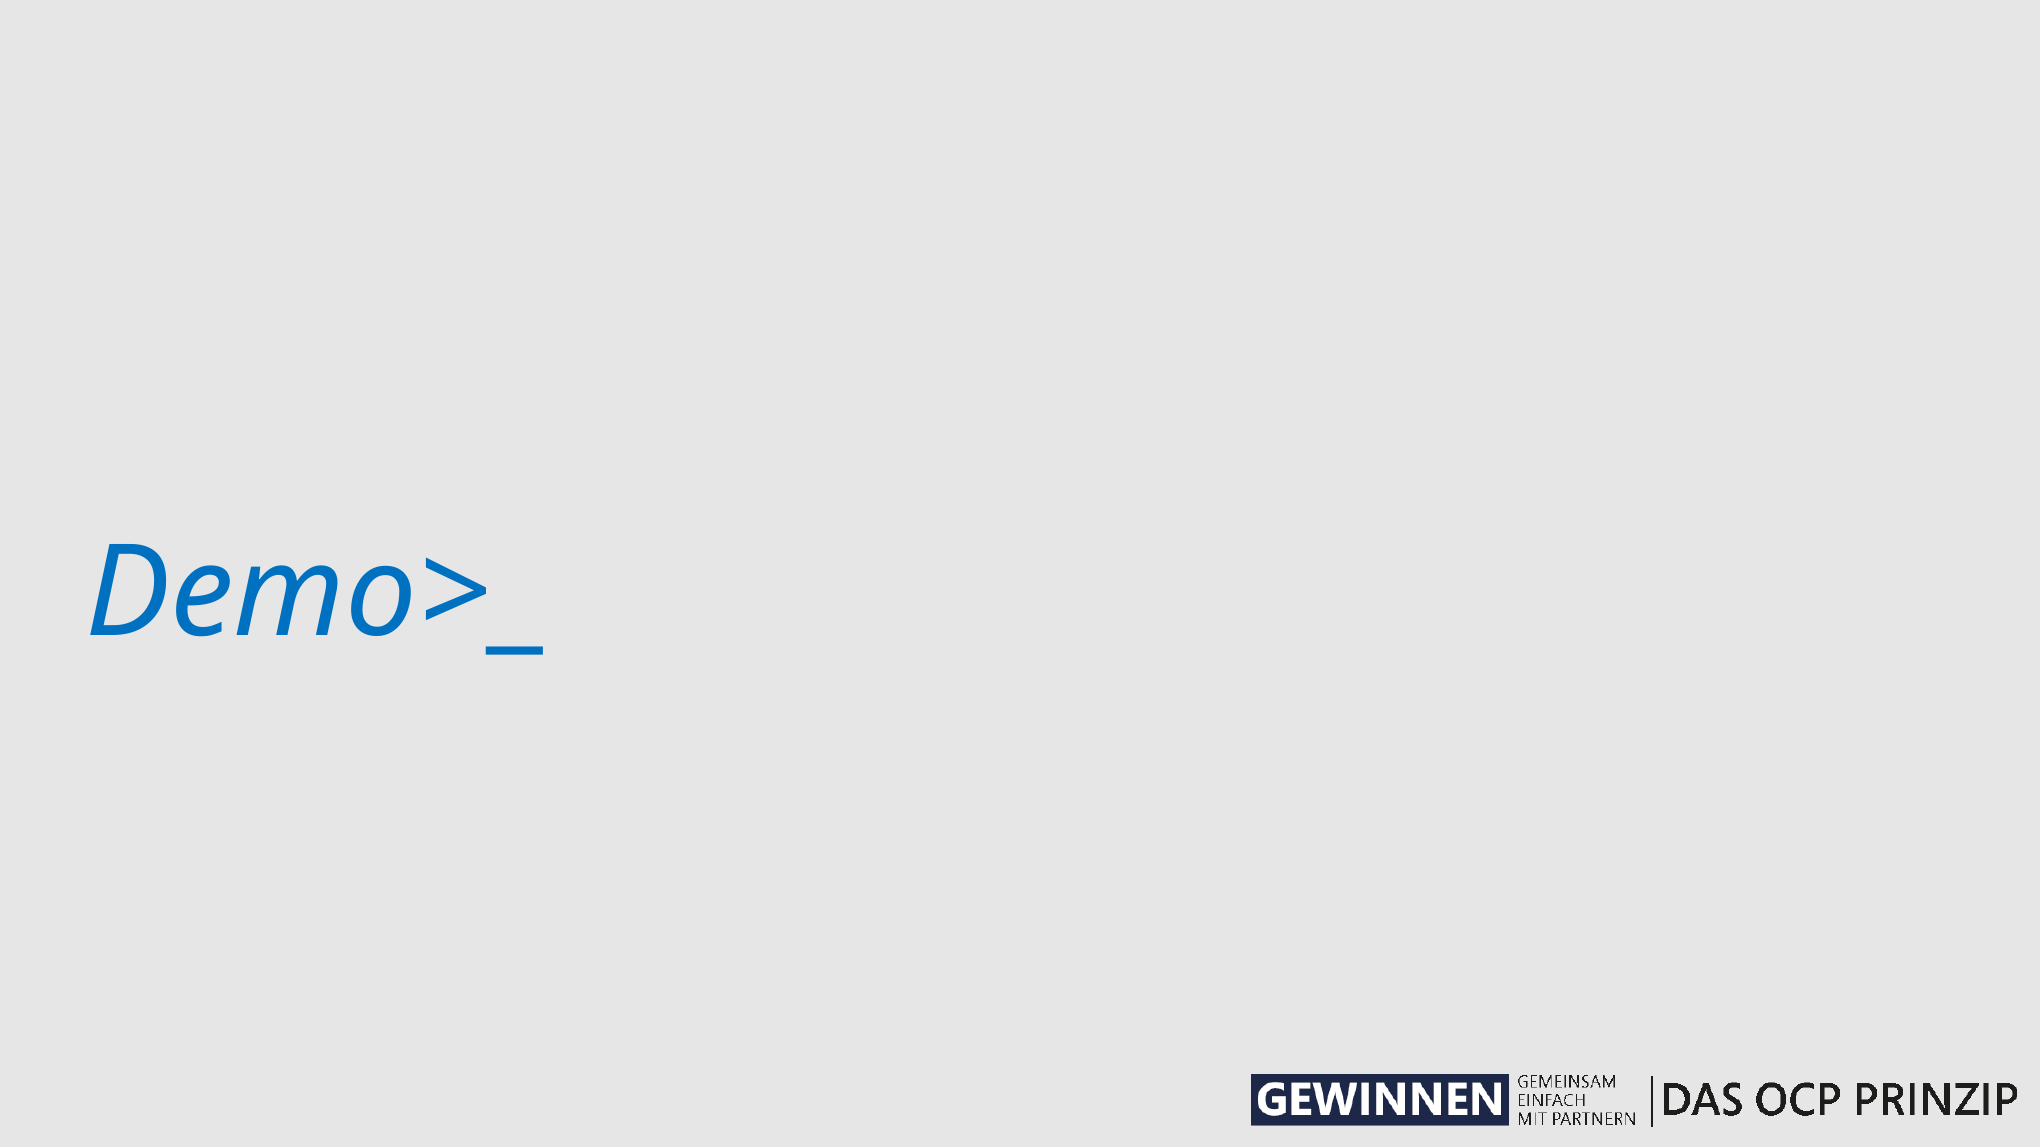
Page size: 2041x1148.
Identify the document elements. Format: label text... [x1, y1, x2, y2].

picture [1238, 1066, 2041, 1134]
text_box Demo> [70, 500, 472, 669]
text_box _ [472, 500, 587, 669]
